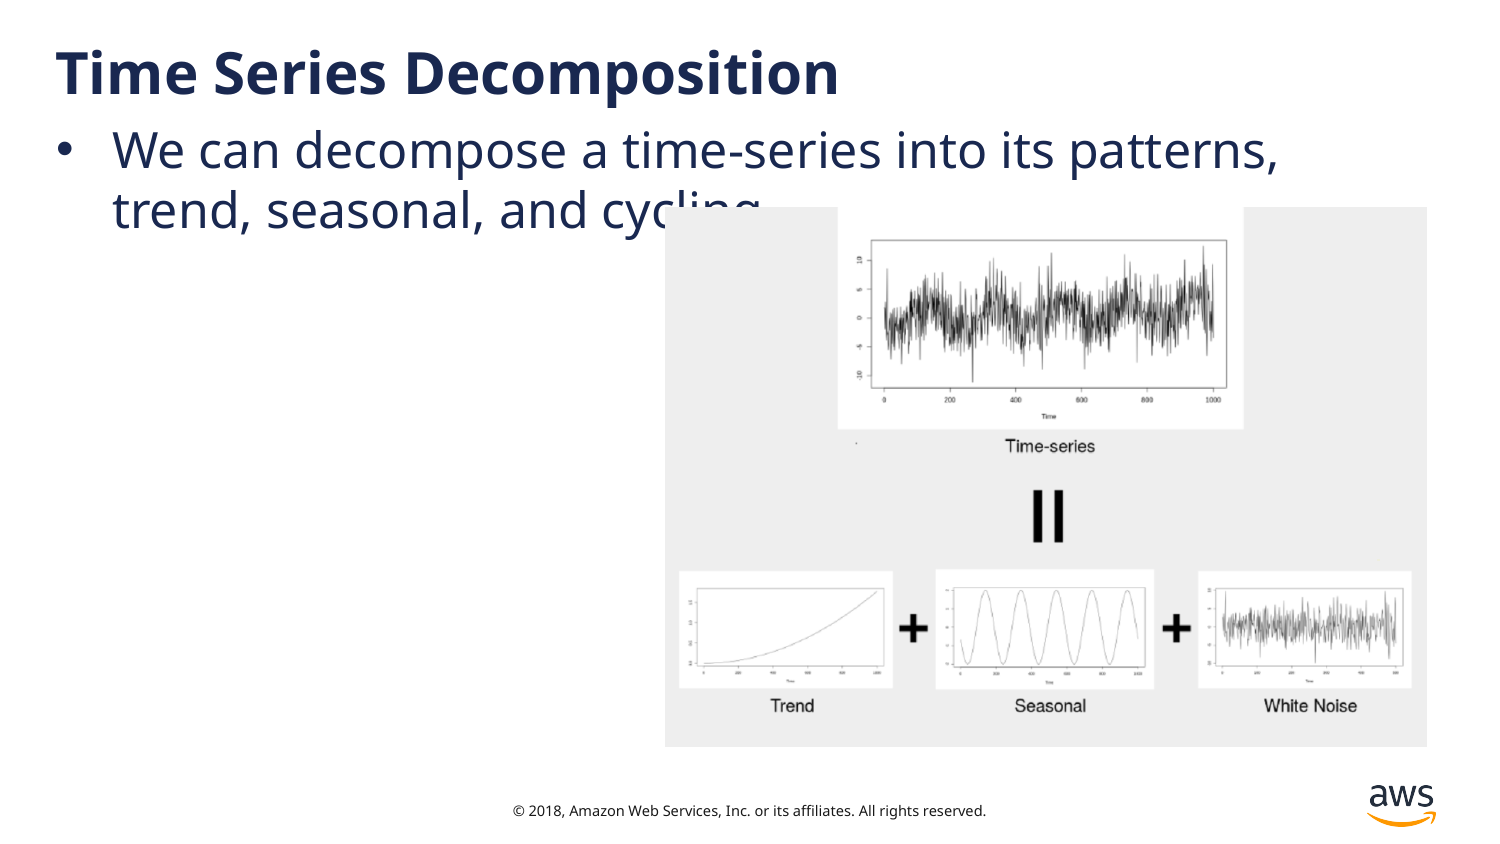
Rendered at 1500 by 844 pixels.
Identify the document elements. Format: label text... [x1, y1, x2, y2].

title Time Series Decomposition [55, 28, 1402, 119]
picture [665, 207, 1427, 748]
list We can decompose a time-series into its patterns, trend, seasonal, and cycling. [56, 118, 1402, 267]
picture [1367, 785, 1436, 827]
